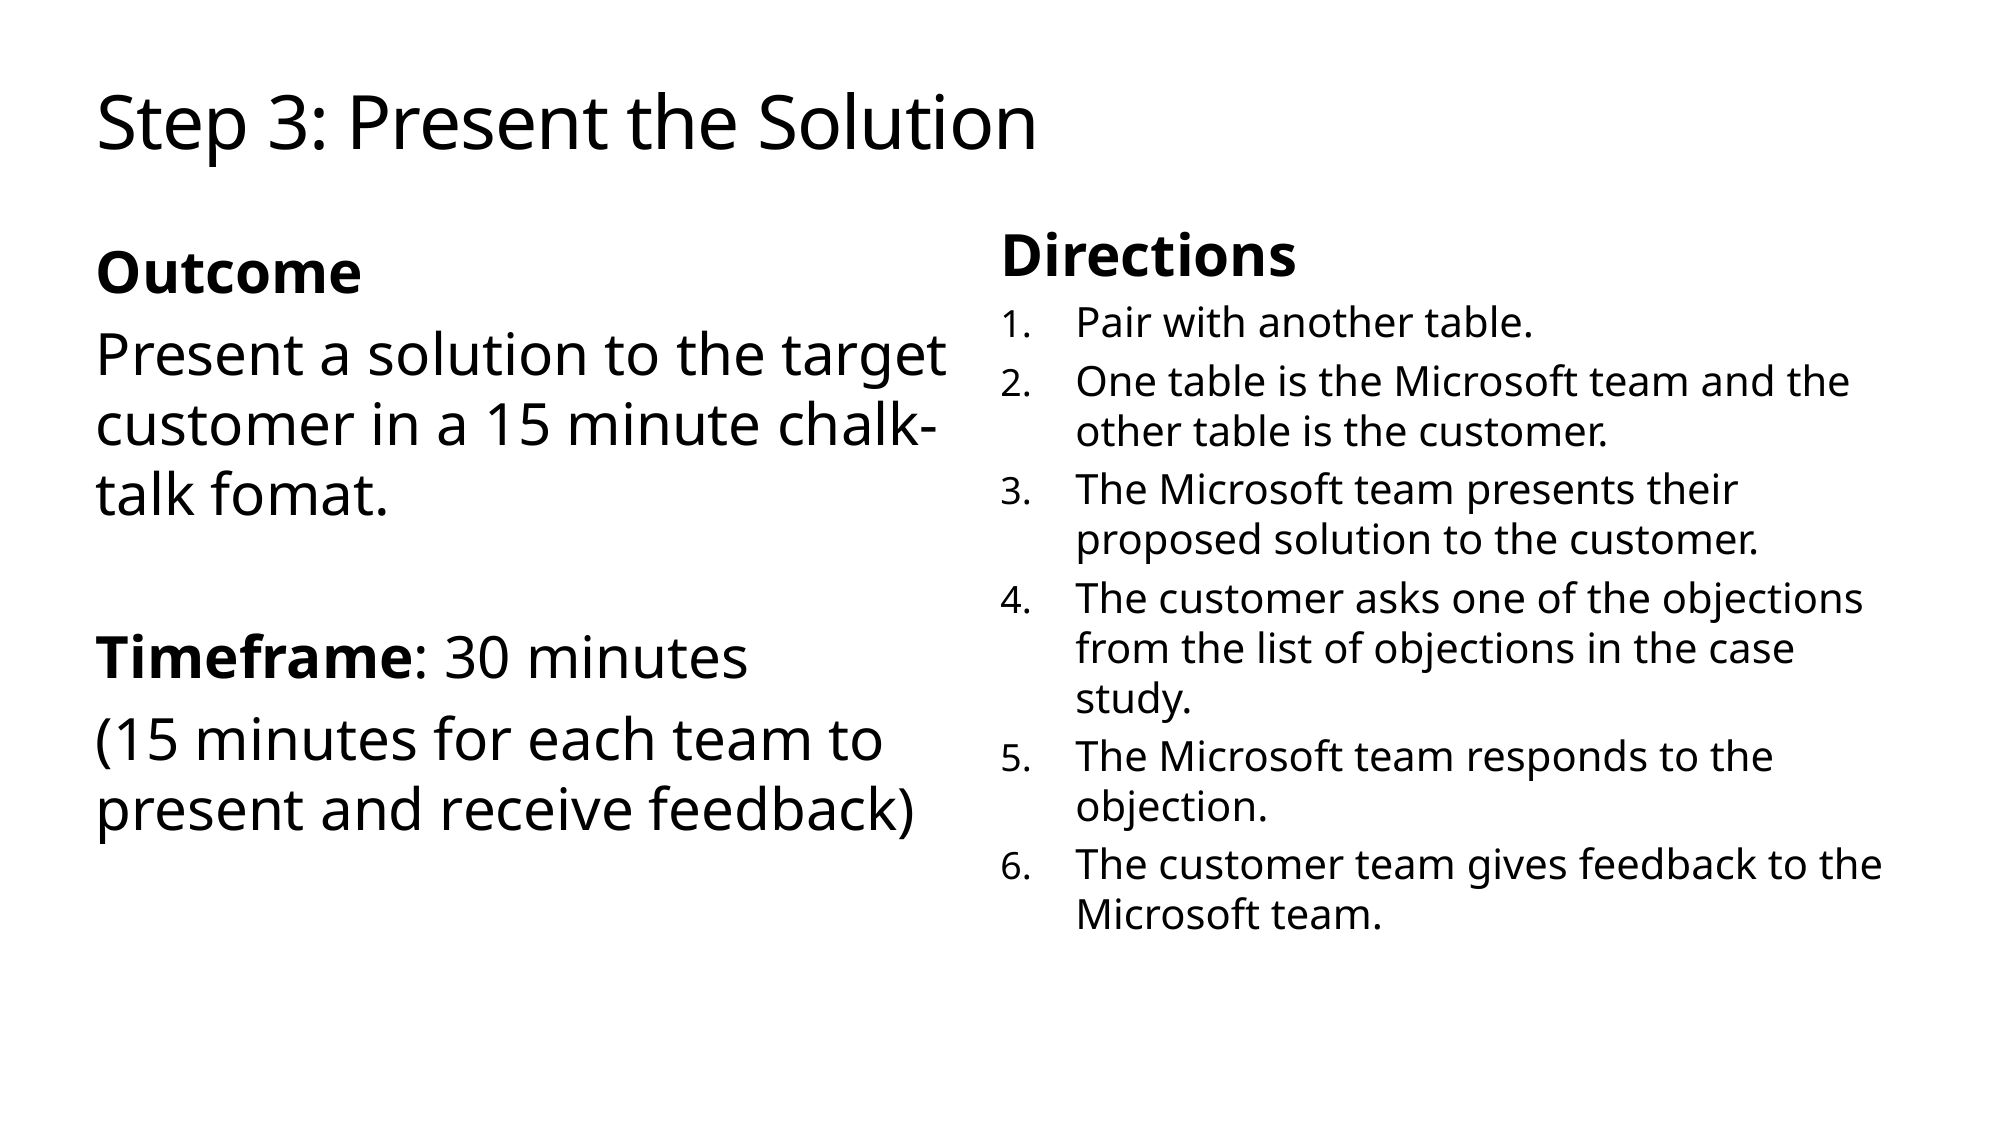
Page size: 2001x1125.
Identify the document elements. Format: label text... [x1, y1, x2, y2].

list Outcome Present a solution to the target customer in a 15 minute chalk-talk fomat. Timeframe: 30 minutes (15 minutes for each team to present and receive feedback) [95, 235, 975, 943]
title Step 3: Present the Solution [96, 75, 1904, 166]
text_box Directions Pair with another table. One table is the Microsoft team and the other table is the customer. The Microsoft team presents their proposed solution to the customer. The customer asks one of the objections from the list of objections in the case study. The Microsoft team responds to the objection. The customer team gives feedback to the Microsoft team. [1000, 217, 1904, 997]
